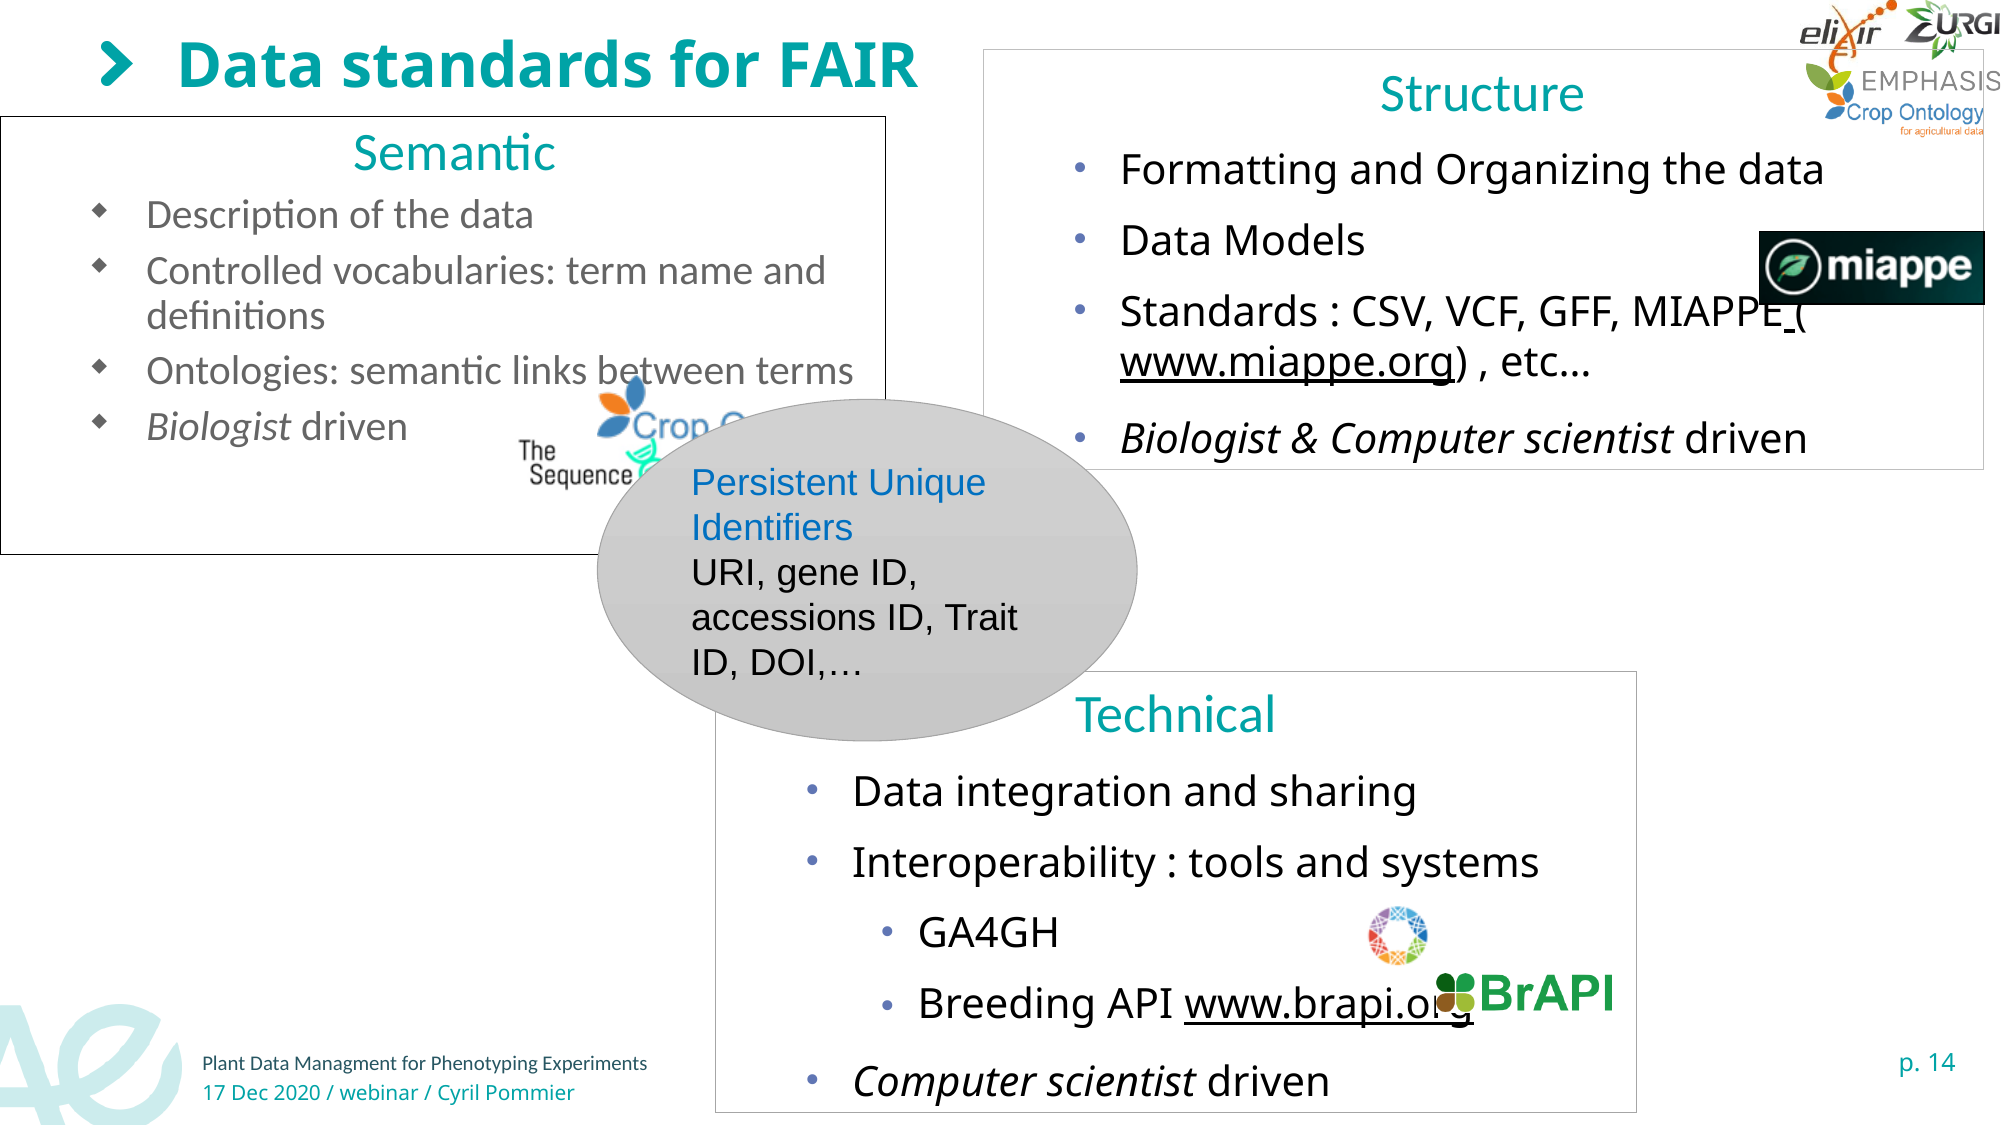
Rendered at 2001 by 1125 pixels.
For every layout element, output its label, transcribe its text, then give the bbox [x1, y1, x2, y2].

list Semantic Description of the data Controlled vocabularies: term name and definitions Ontologies: semantic links between terms Biologist driven [0, 116, 886, 555]
picture [0, 996, 188, 1125]
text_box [983, 49, 1984, 474]
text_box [715, 671, 1637, 1119]
text_box Persistent Unique Identifiers URI, gene ID, accessions ID, Trait ID, DOI,… [596, 398, 1138, 712]
picture [461, 375, 864, 512]
picture [1904, 0, 2000, 60]
title Data standards for FAIR [101, 4, 1396, 131]
picture [1984, 63, 2001, 91]
picture [101, 41, 134, 86]
picture [1800, 0, 1897, 49]
